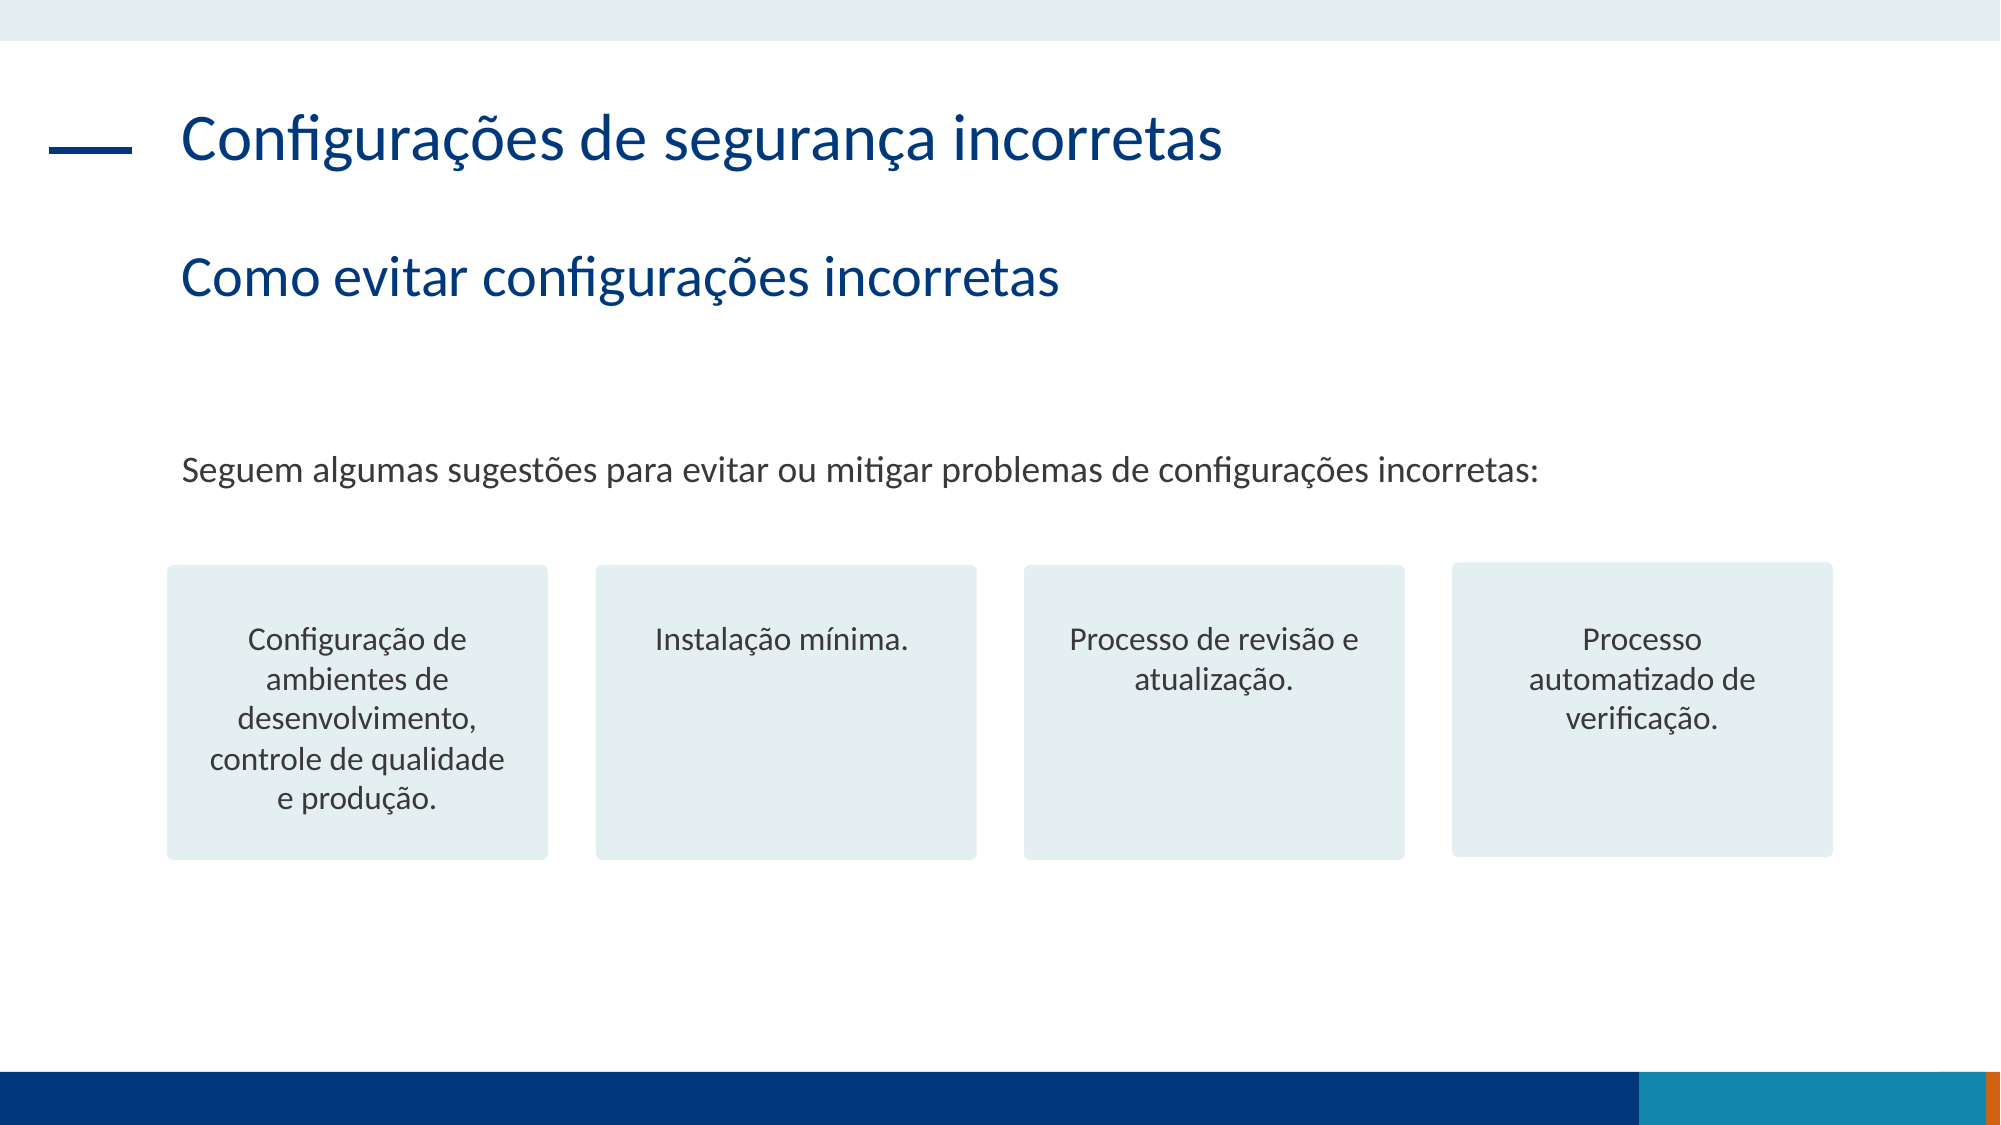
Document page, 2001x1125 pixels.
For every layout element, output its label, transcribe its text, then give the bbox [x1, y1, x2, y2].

text_box Seguem algumas sugestões para evitar ou mitigar problemas de configurações incorretas: [167, 437, 1833, 498]
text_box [167, 562, 1833, 860]
list Como evitar configurações incorretas [167, 238, 1833, 380]
list Configurações de segurança incorretas [167, 95, 1833, 237]
